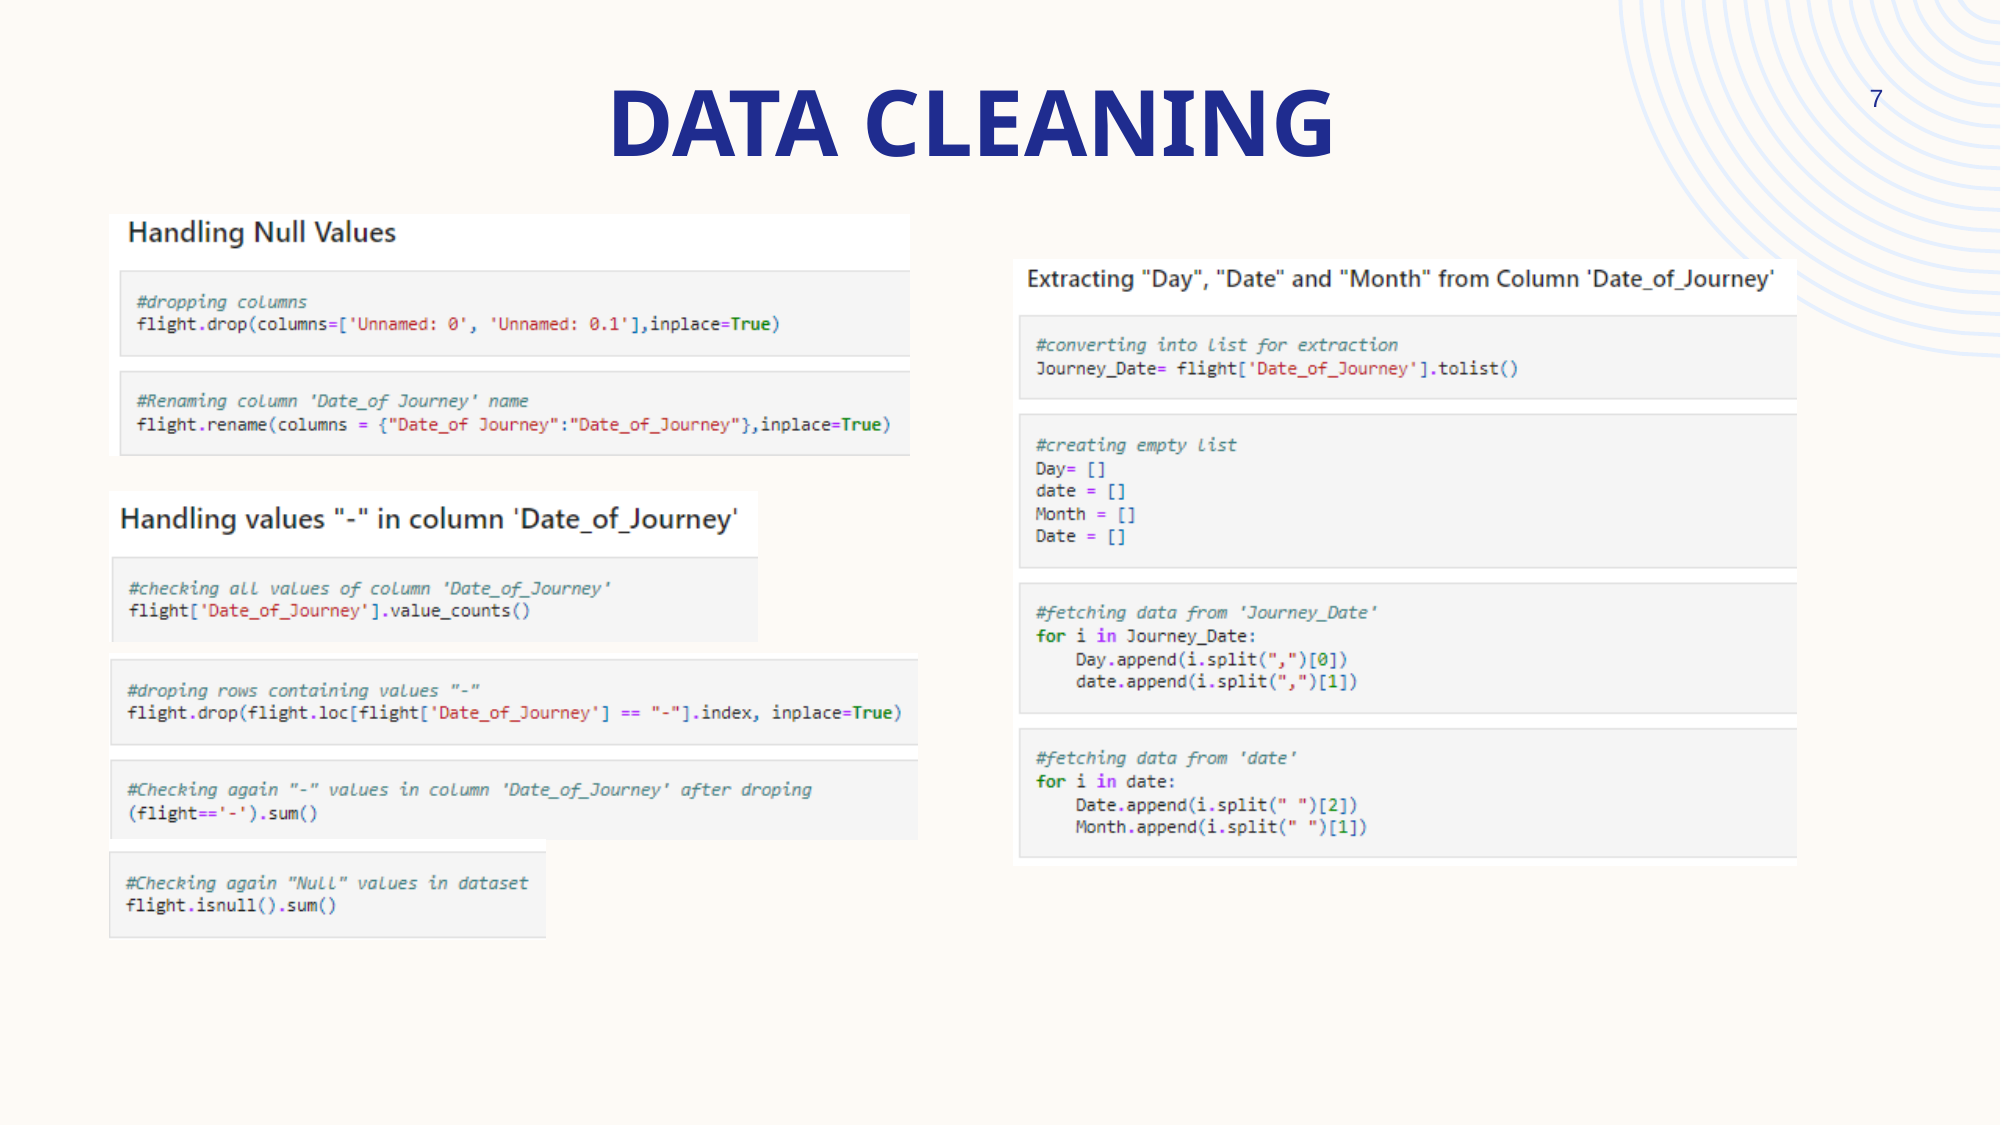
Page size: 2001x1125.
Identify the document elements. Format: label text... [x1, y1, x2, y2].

slide_number 7 [1795, 75, 1958, 120]
picture [109, 653, 918, 940]
picture [109, 214, 910, 456]
picture [1013, 259, 1797, 866]
title Data Cleaning [109, 56, 1860, 183]
picture [109, 491, 758, 642]
